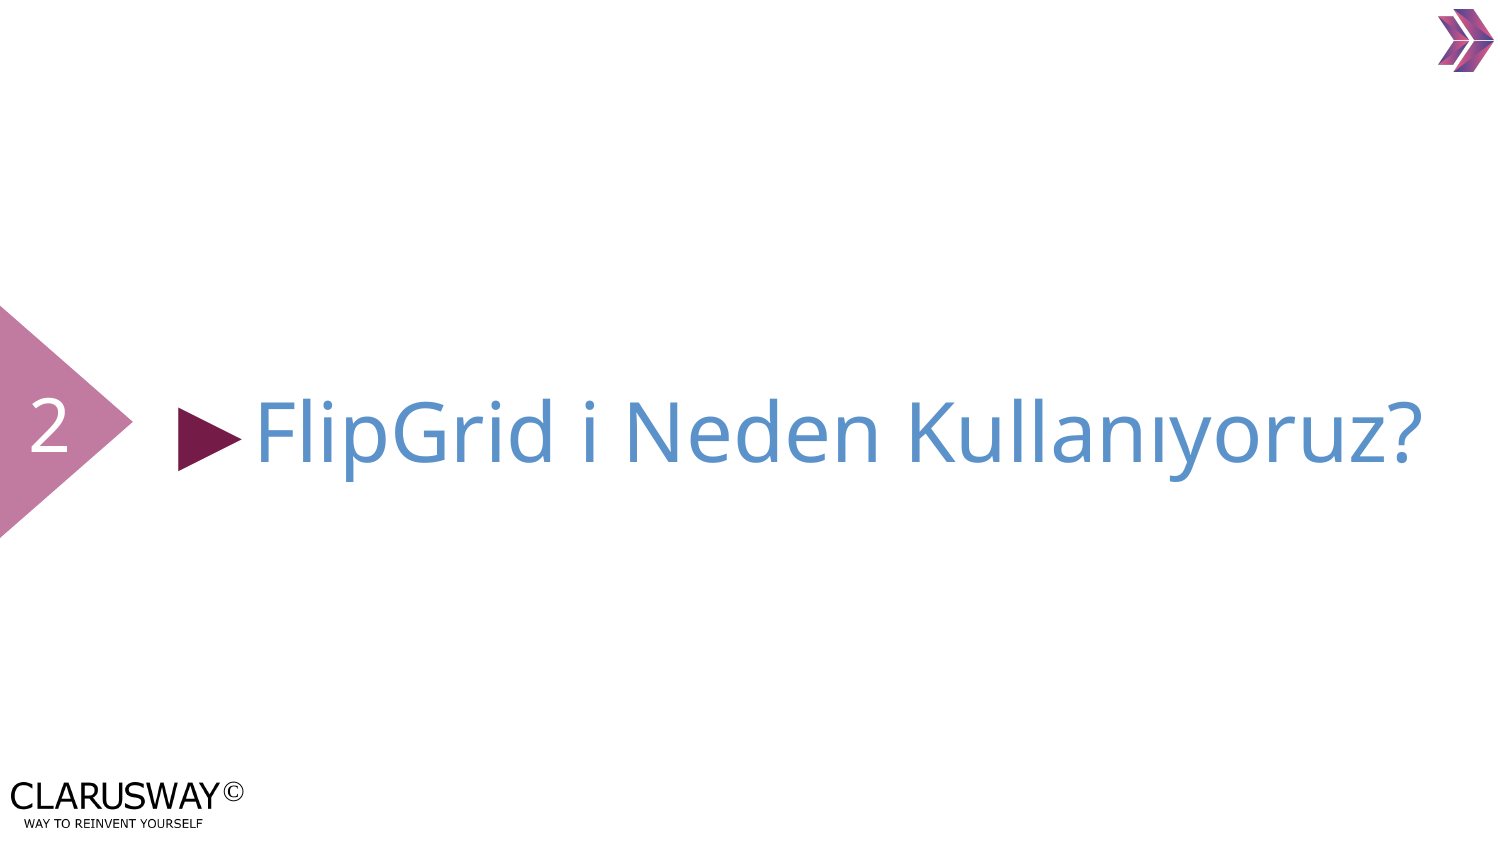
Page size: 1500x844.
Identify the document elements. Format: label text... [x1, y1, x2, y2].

title FlipGrid i Neden Kullanıyoruz? [178, 289, 1429, 480]
picture [1438, 9, 1494, 72]
text_box 2 [0, 306, 100, 540]
picture [11, 782, 220, 828]
